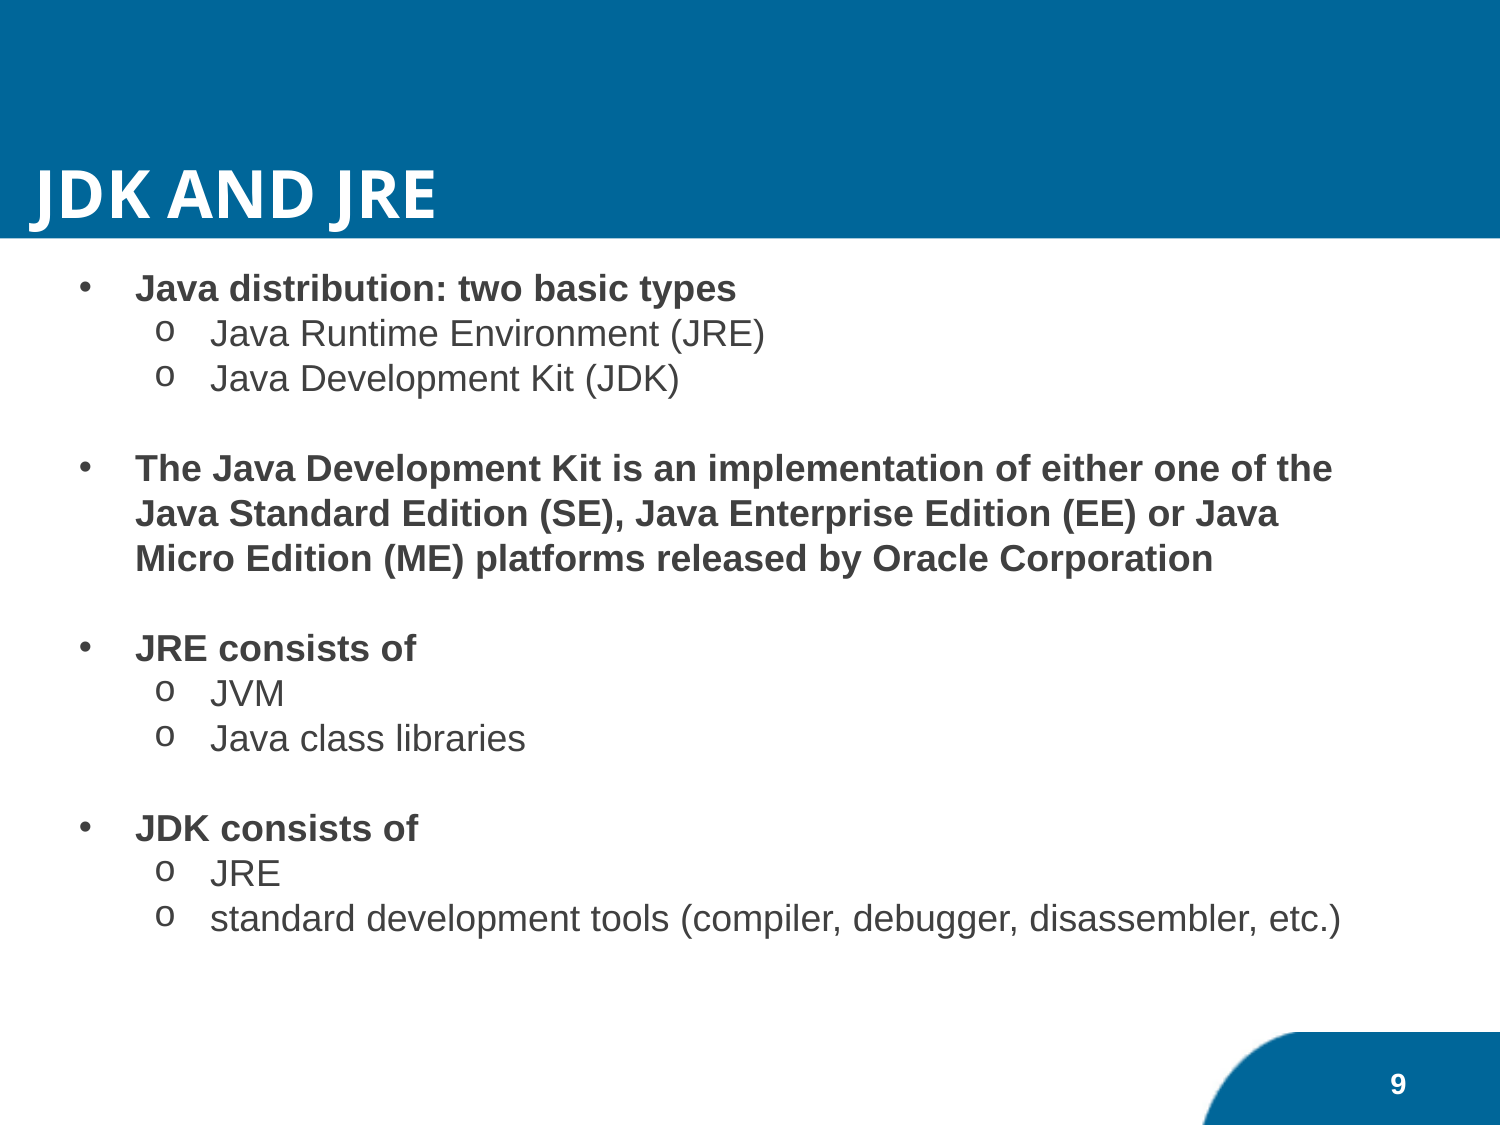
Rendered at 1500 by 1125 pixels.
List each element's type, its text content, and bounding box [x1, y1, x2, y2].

list JDK and JRE [0, 0, 1500, 239]
picture [1199, 1032, 1295, 1125]
slide_number 9 [1327, 1065, 1407, 1125]
text_box Java distribution: two basic types Java Runtime Environment (JRE) Java Development Kit (JDK) The Java Development Kit is an implementation of either one of the Java Standard Edition (SE), Java Enterprise Edition (EE) or Java Micro Edition (ME) platforms released by Oracle Corporation JRE consists of JVM Java class libraries JDK consists of JRE standard development tools (compiler, debugger, disassembler, etc.) [50, 256, 1375, 987]
